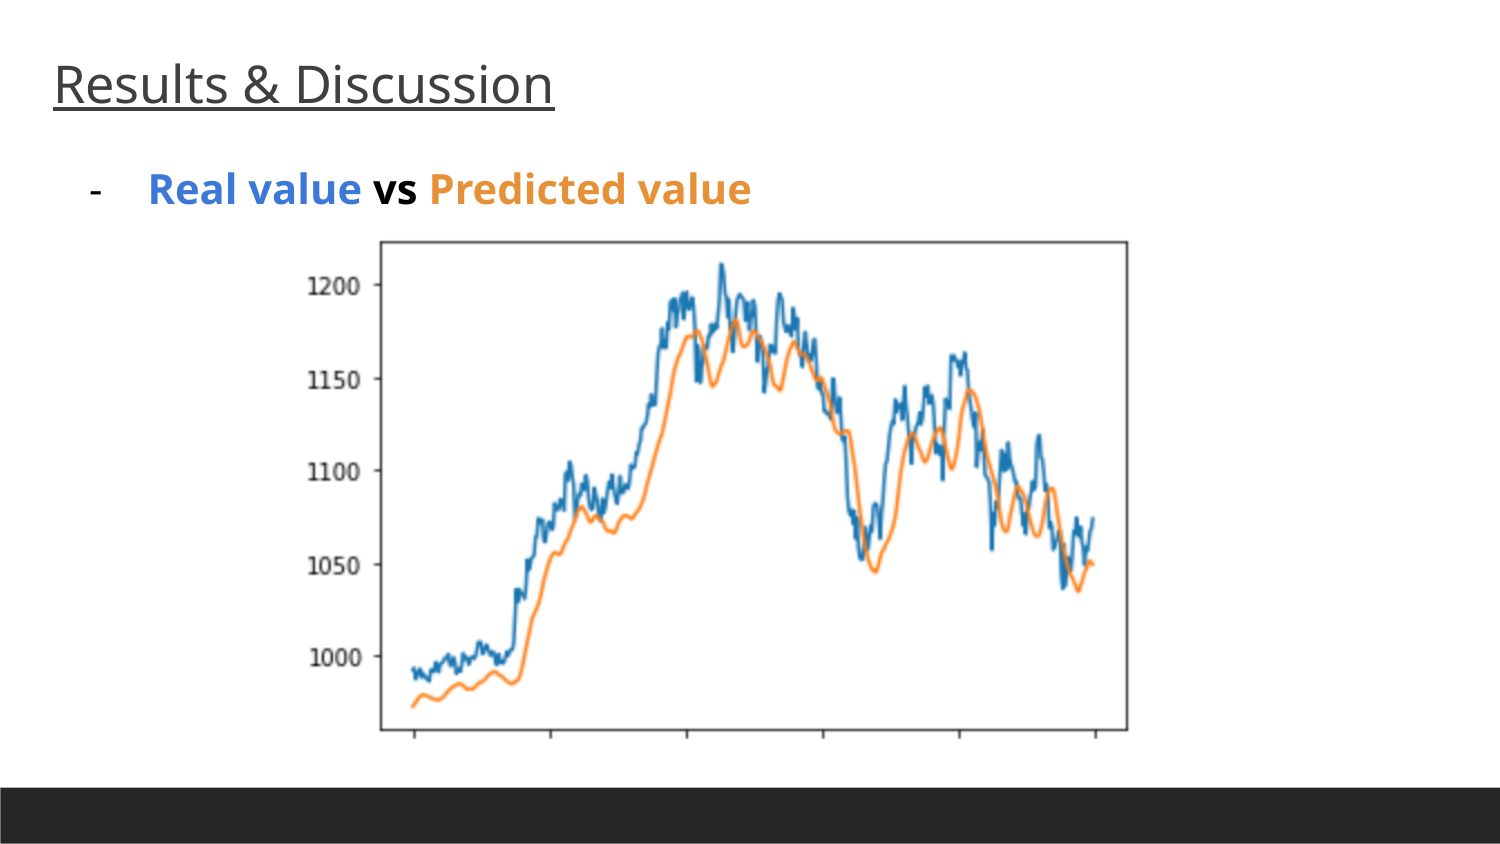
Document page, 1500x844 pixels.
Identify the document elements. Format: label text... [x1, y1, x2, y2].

picture [284, 211, 1136, 740]
text_box Real value vs Predicted value [57, 148, 1500, 771]
text_box Results & Discussion [41, 52, 671, 160]
